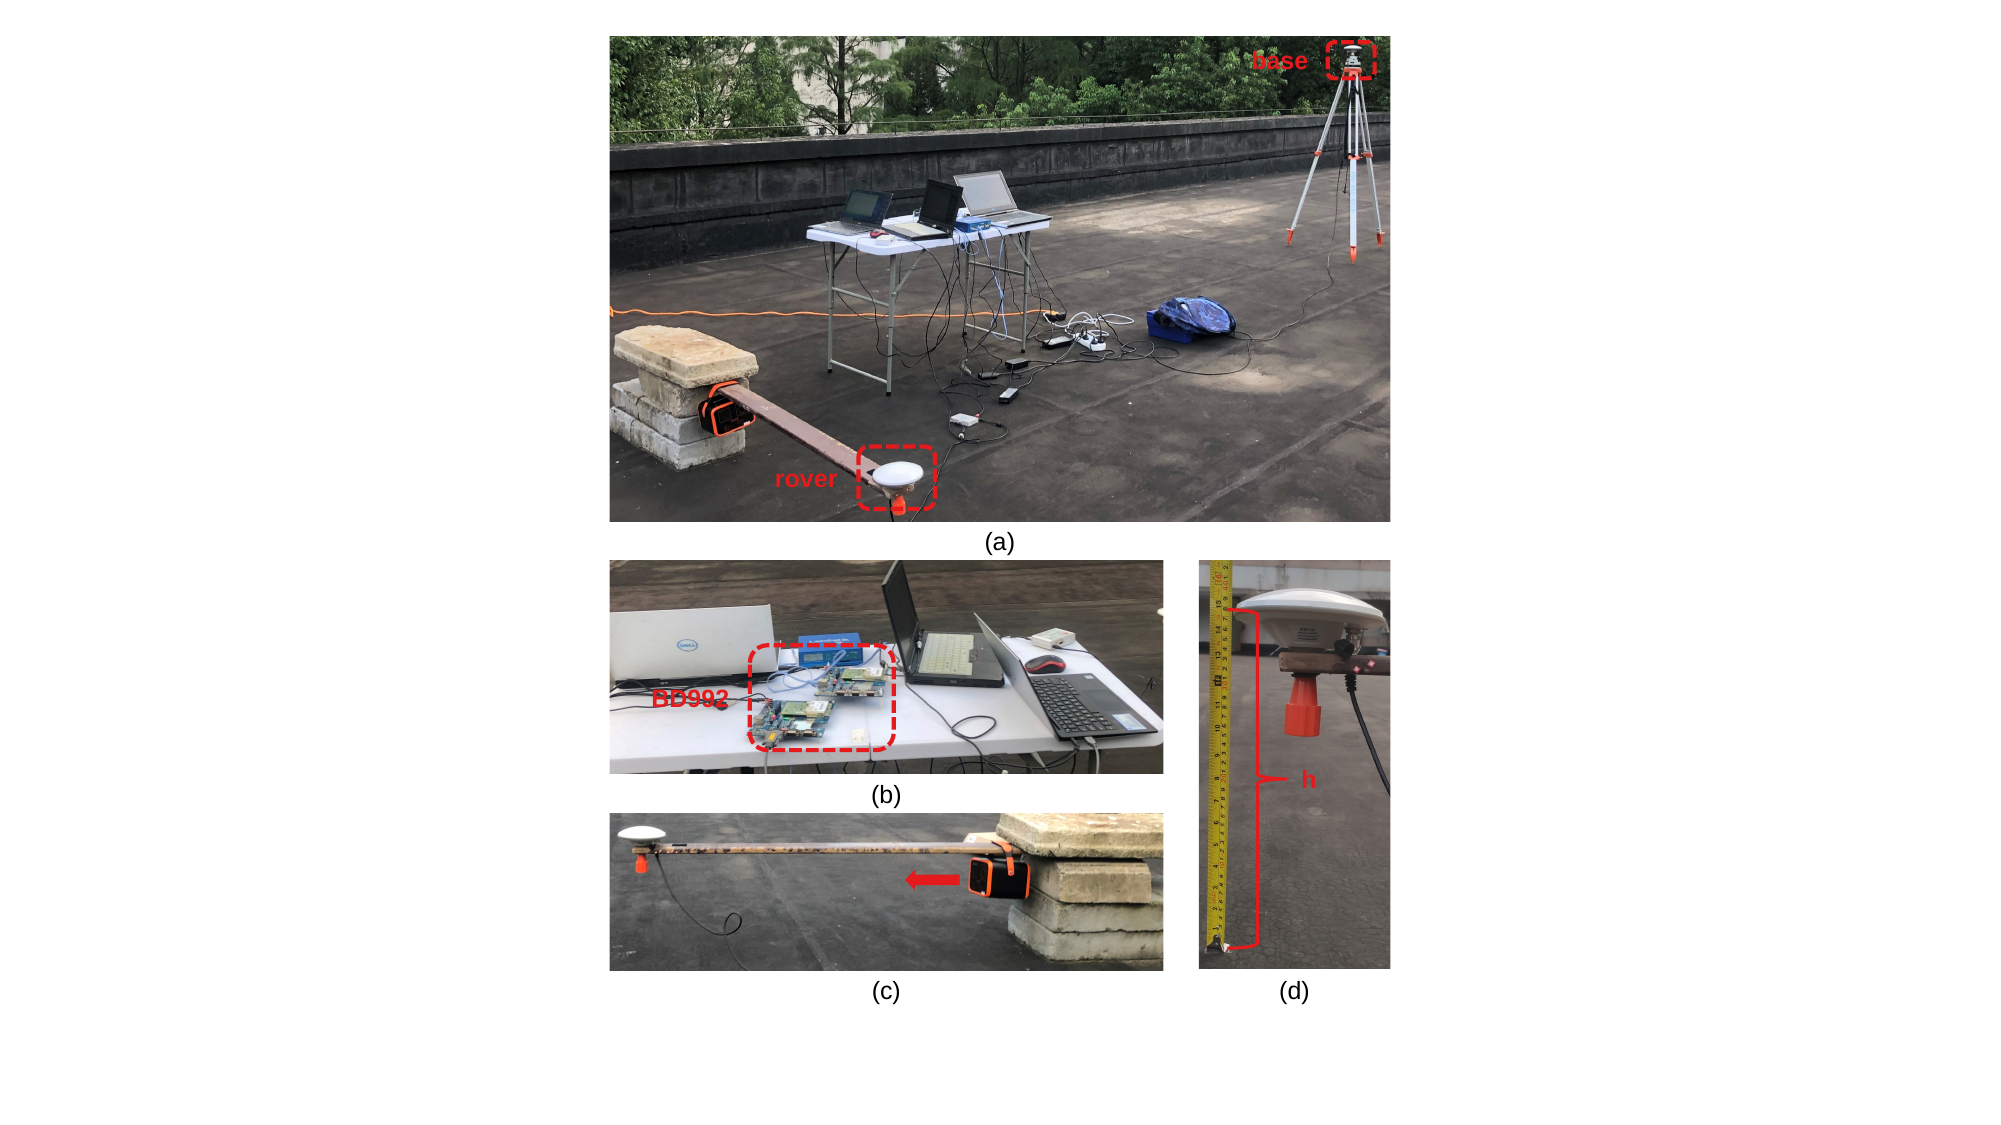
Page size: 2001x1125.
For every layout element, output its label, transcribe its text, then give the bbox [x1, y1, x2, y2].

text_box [1198, 560, 1391, 969]
text_box (b) [856, 774, 917, 813]
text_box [609, 560, 1164, 774]
text_box (c) [857, 971, 916, 1013]
text_box (a) [969, 522, 1030, 560]
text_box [609, 36, 1391, 522]
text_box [609, 813, 1164, 971]
text_box (d) [1264, 969, 1325, 1013]
